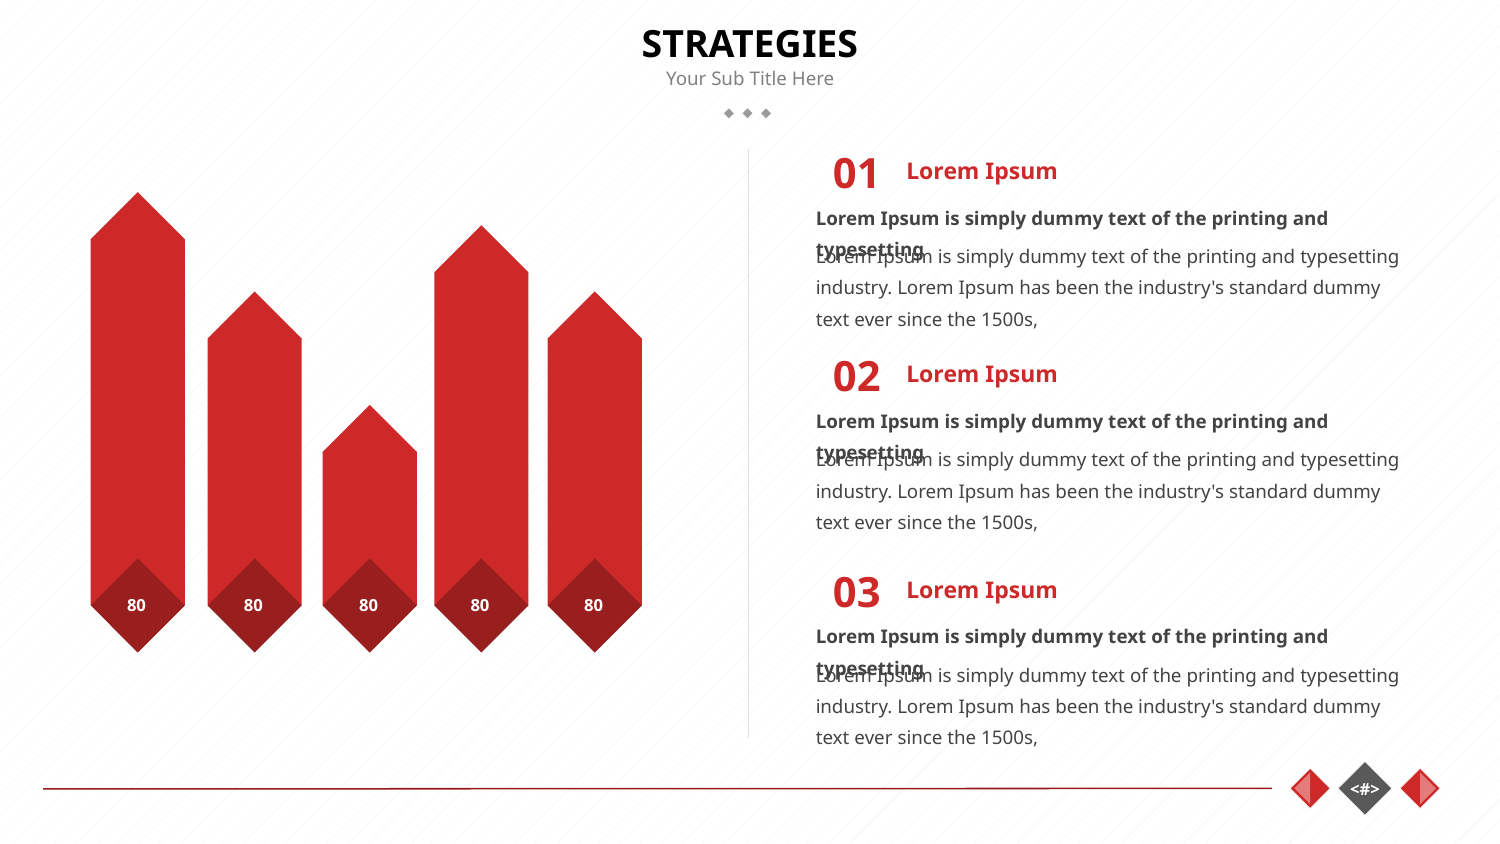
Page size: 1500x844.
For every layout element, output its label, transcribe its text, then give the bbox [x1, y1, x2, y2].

title STRATEGIES [112, 0, 1388, 85]
text_box Lorem Ipsum is simply dummy text of the printing and typesetting [801, 190, 1422, 268]
text_box Lorem Ipsum is simply dummy text of the printing and typesetting industry. Lorem Ipsum has been the industry's standard dummy text ever since the 1500s, [801, 687, 1422, 757]
text_box Lorem Ipsum [918, 149, 1083, 190]
text_box Lorem Ipsum is simply dummy text of the printing and typesetting [801, 609, 1422, 687]
text_box Lorem Ipsum is simply dummy text of the printing and typesetting industry. Lorem Ipsum has been the industry's standard dummy text ever since the 1500s, [801, 471, 1422, 541]
text_box 03 [818, 558, 918, 623]
text_box Lorem Ipsum is simply dummy text of the printing and typesetting industry. Lorem Ipsum has been the industry's standard dummy text ever since the 1500s, [801, 268, 1422, 338]
text_box Lorem Ipsum [918, 567, 1083, 609]
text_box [90, 191, 643, 653]
slide_number 49 [1333, 769, 1397, 808]
text_box Lorem Ipsum [918, 352, 1083, 393]
text_box 02 [818, 342, 918, 408]
text_box Lorem Ipsum is simply dummy text of the printing and typesetting [801, 393, 1422, 471]
text_box 01 [818, 139, 918, 204]
